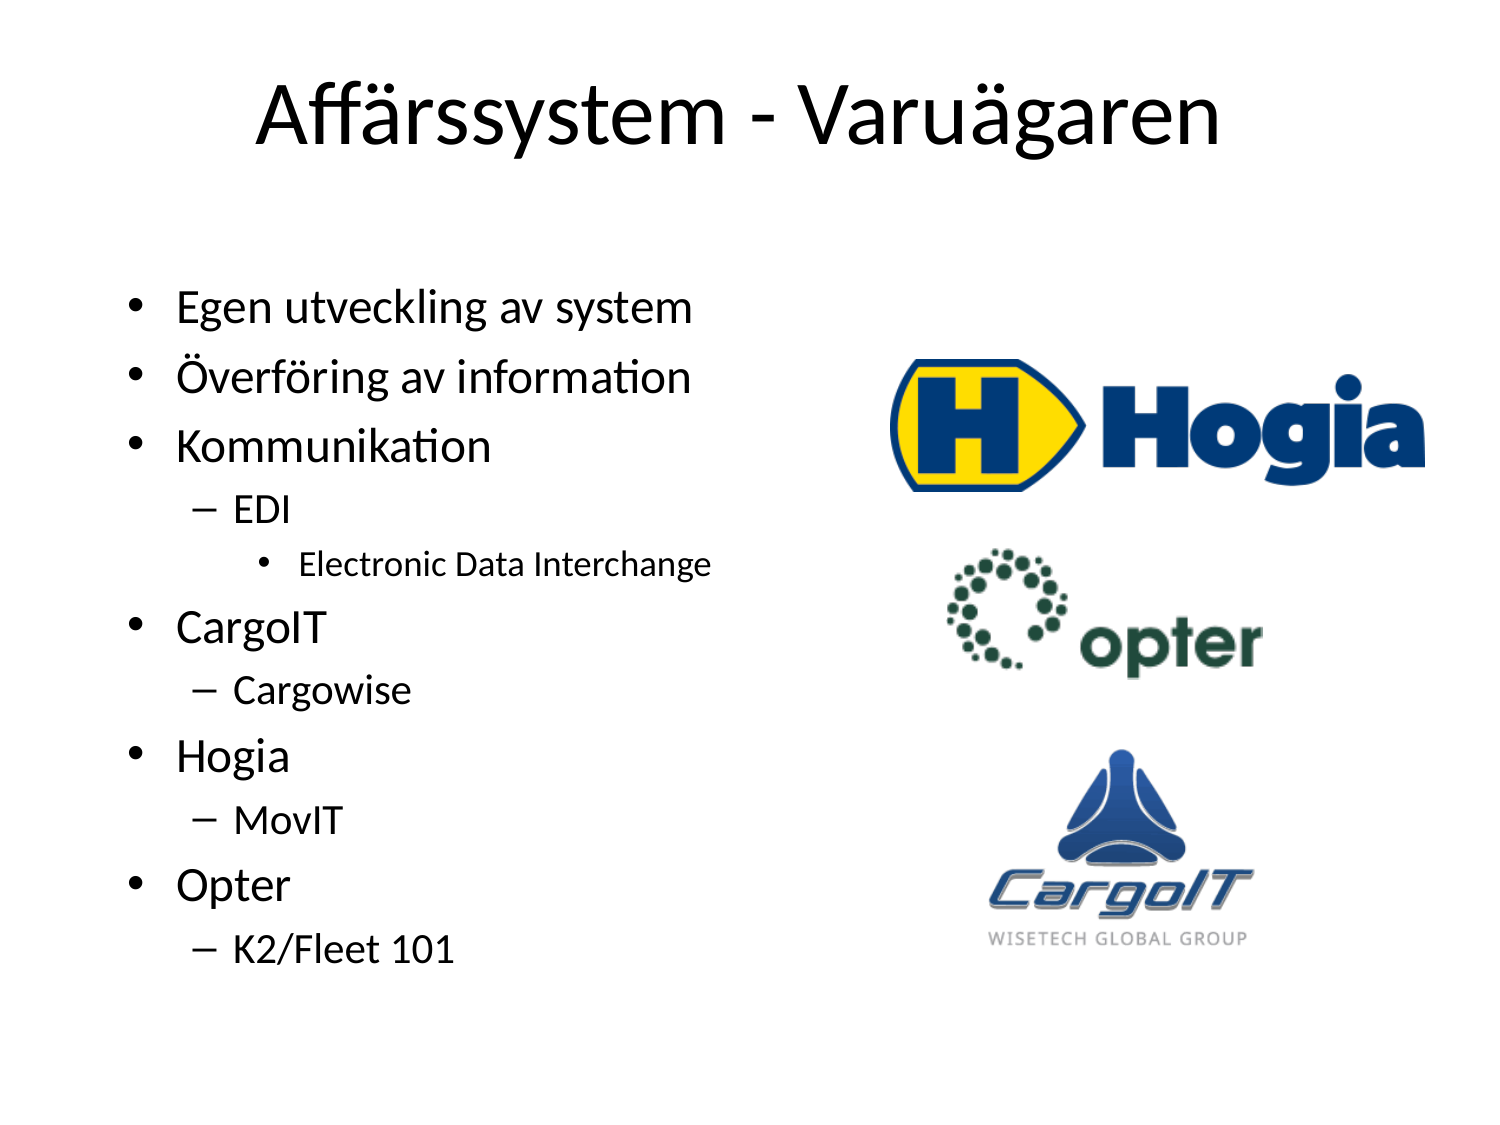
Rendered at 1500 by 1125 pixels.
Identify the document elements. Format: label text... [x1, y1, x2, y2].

title Affärssystem - Varuägaren [75, 45, 1425, 233]
picture [946, 546, 1263, 680]
list Egen utveckling av system Överföring av information Kommunikation EDI Electronic Data Interchange CargoIT Cargowise Hogia MovIT Opter K2/Fleet 101 [112, 267, 1425, 988]
picture [980, 741, 1263, 959]
picture [890, 359, 1426, 492]
